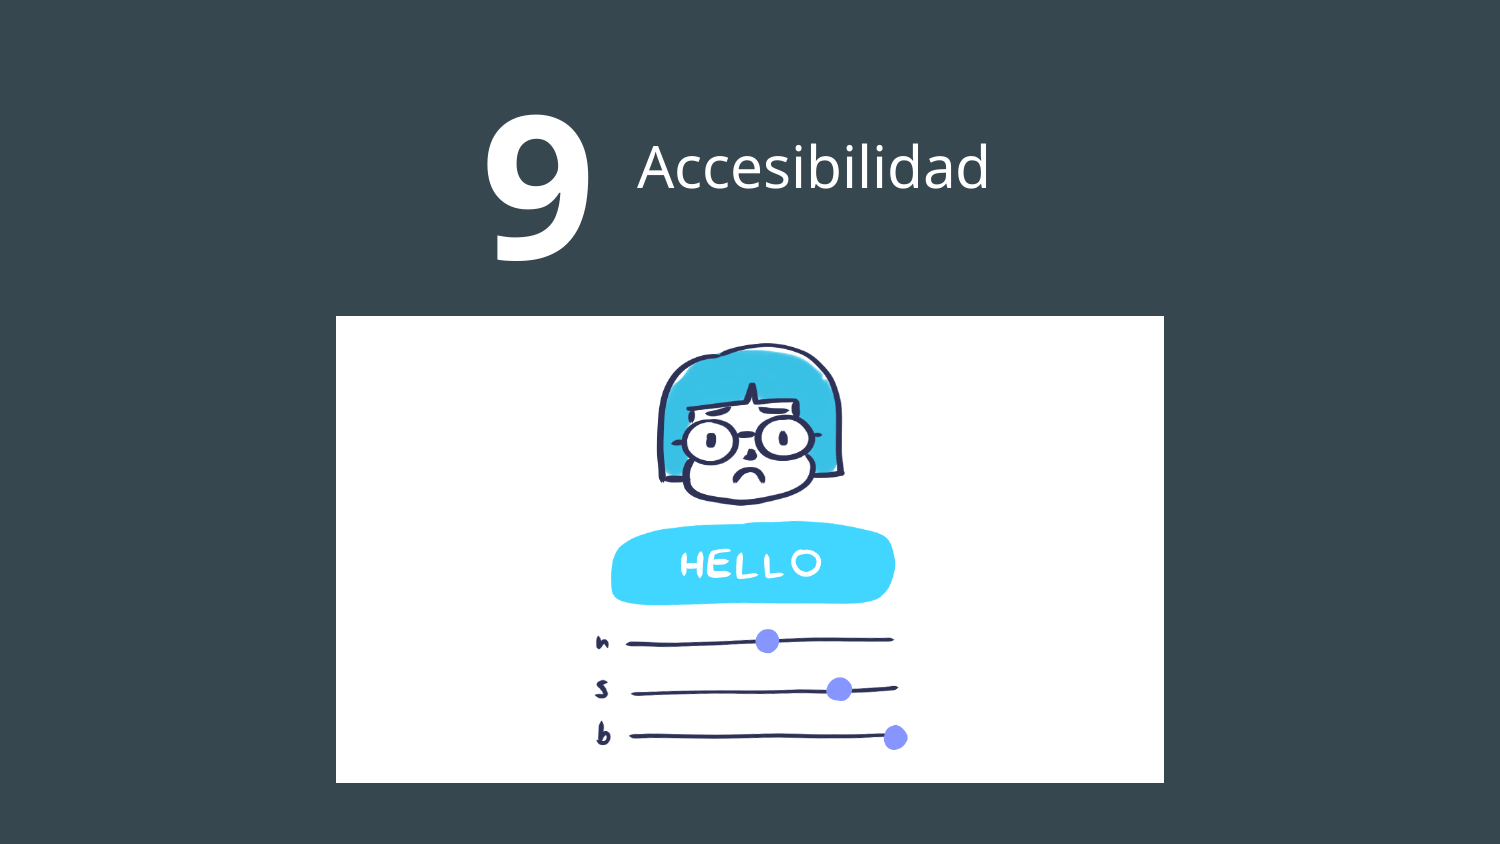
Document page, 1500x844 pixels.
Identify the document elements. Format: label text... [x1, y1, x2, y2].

picture [335, 316, 1165, 783]
title Accesibilidad [622, 94, 1034, 236]
text_box 9 [466, 44, 622, 315]
